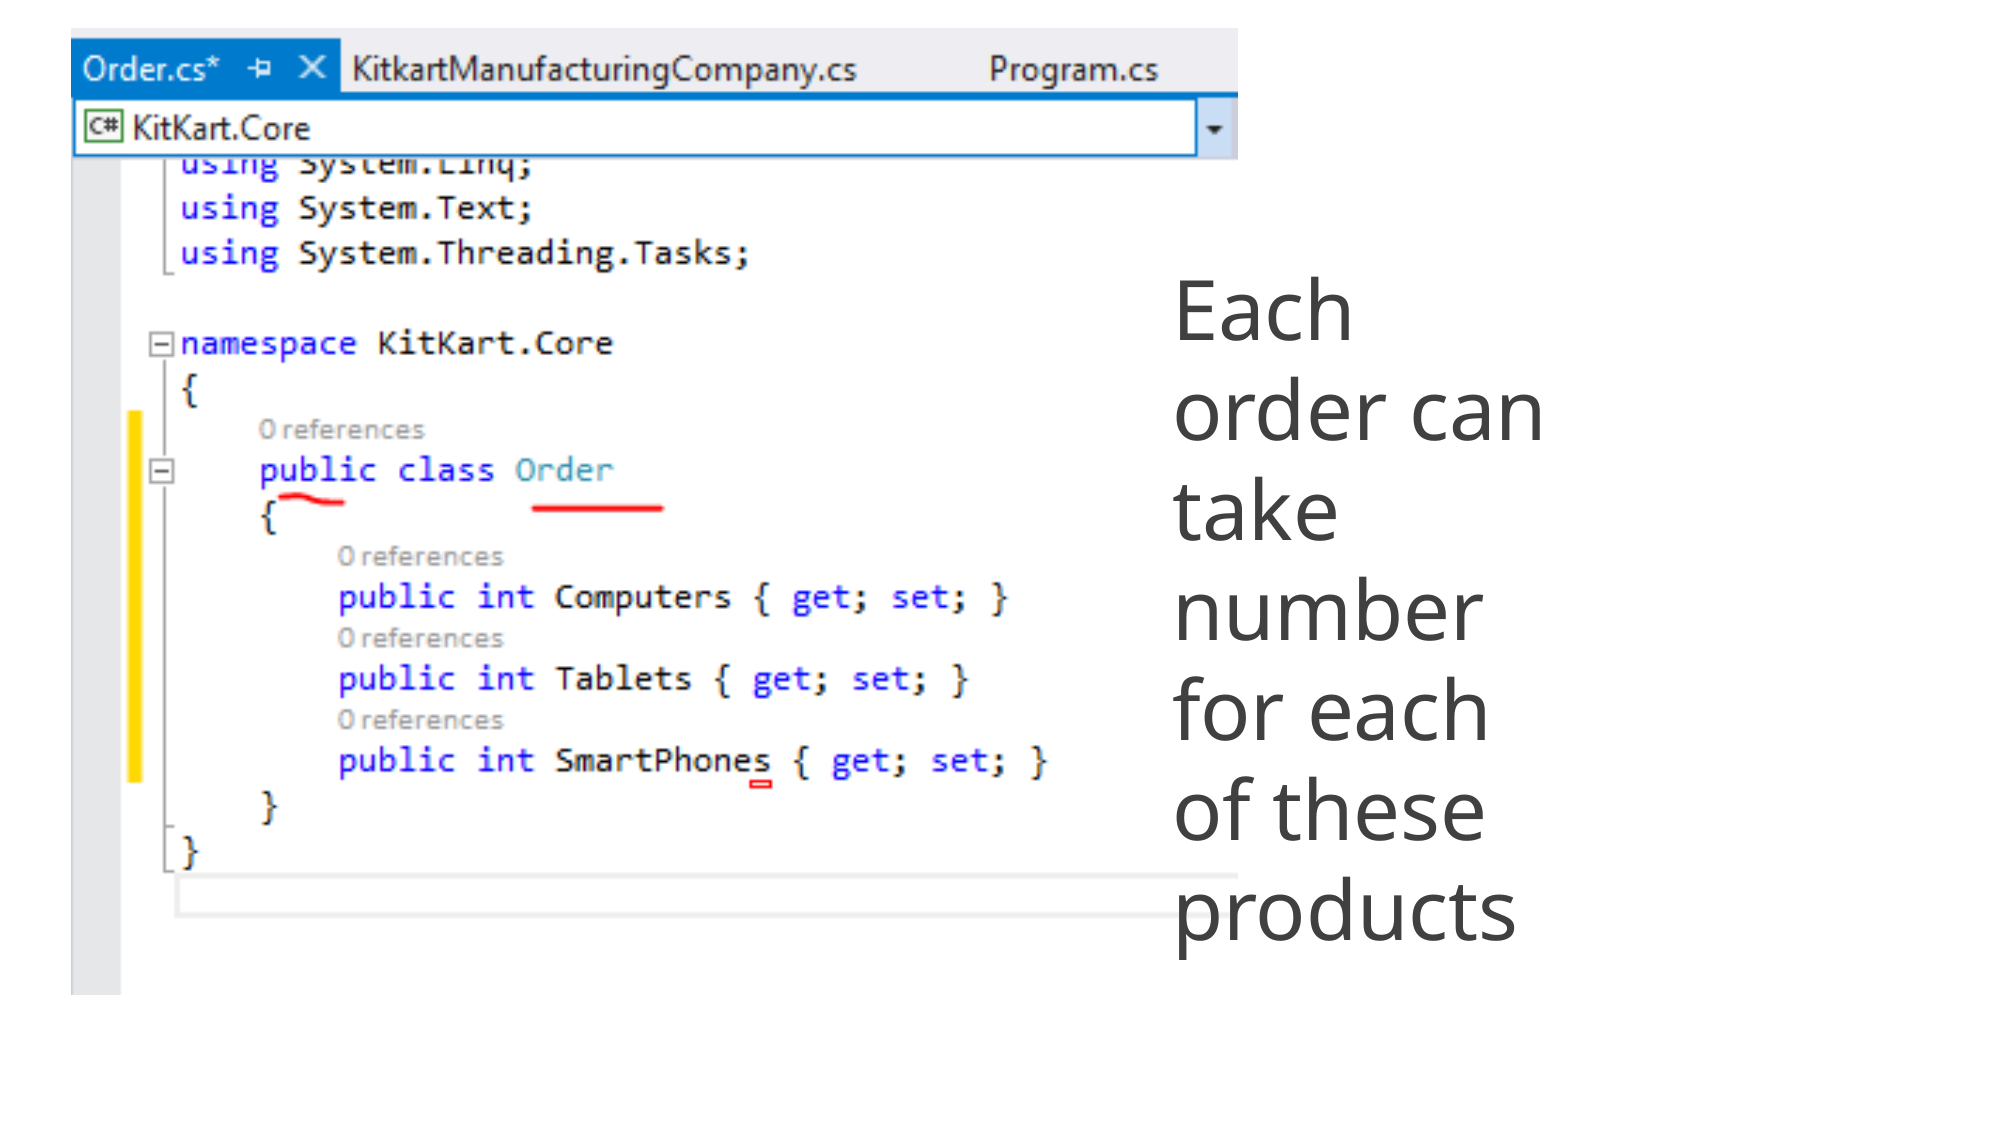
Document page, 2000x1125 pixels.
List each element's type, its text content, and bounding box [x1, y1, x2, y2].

text_box Each order can take number for each of these products [1241, 257, 1563, 957]
picture [71, 28, 1238, 995]
